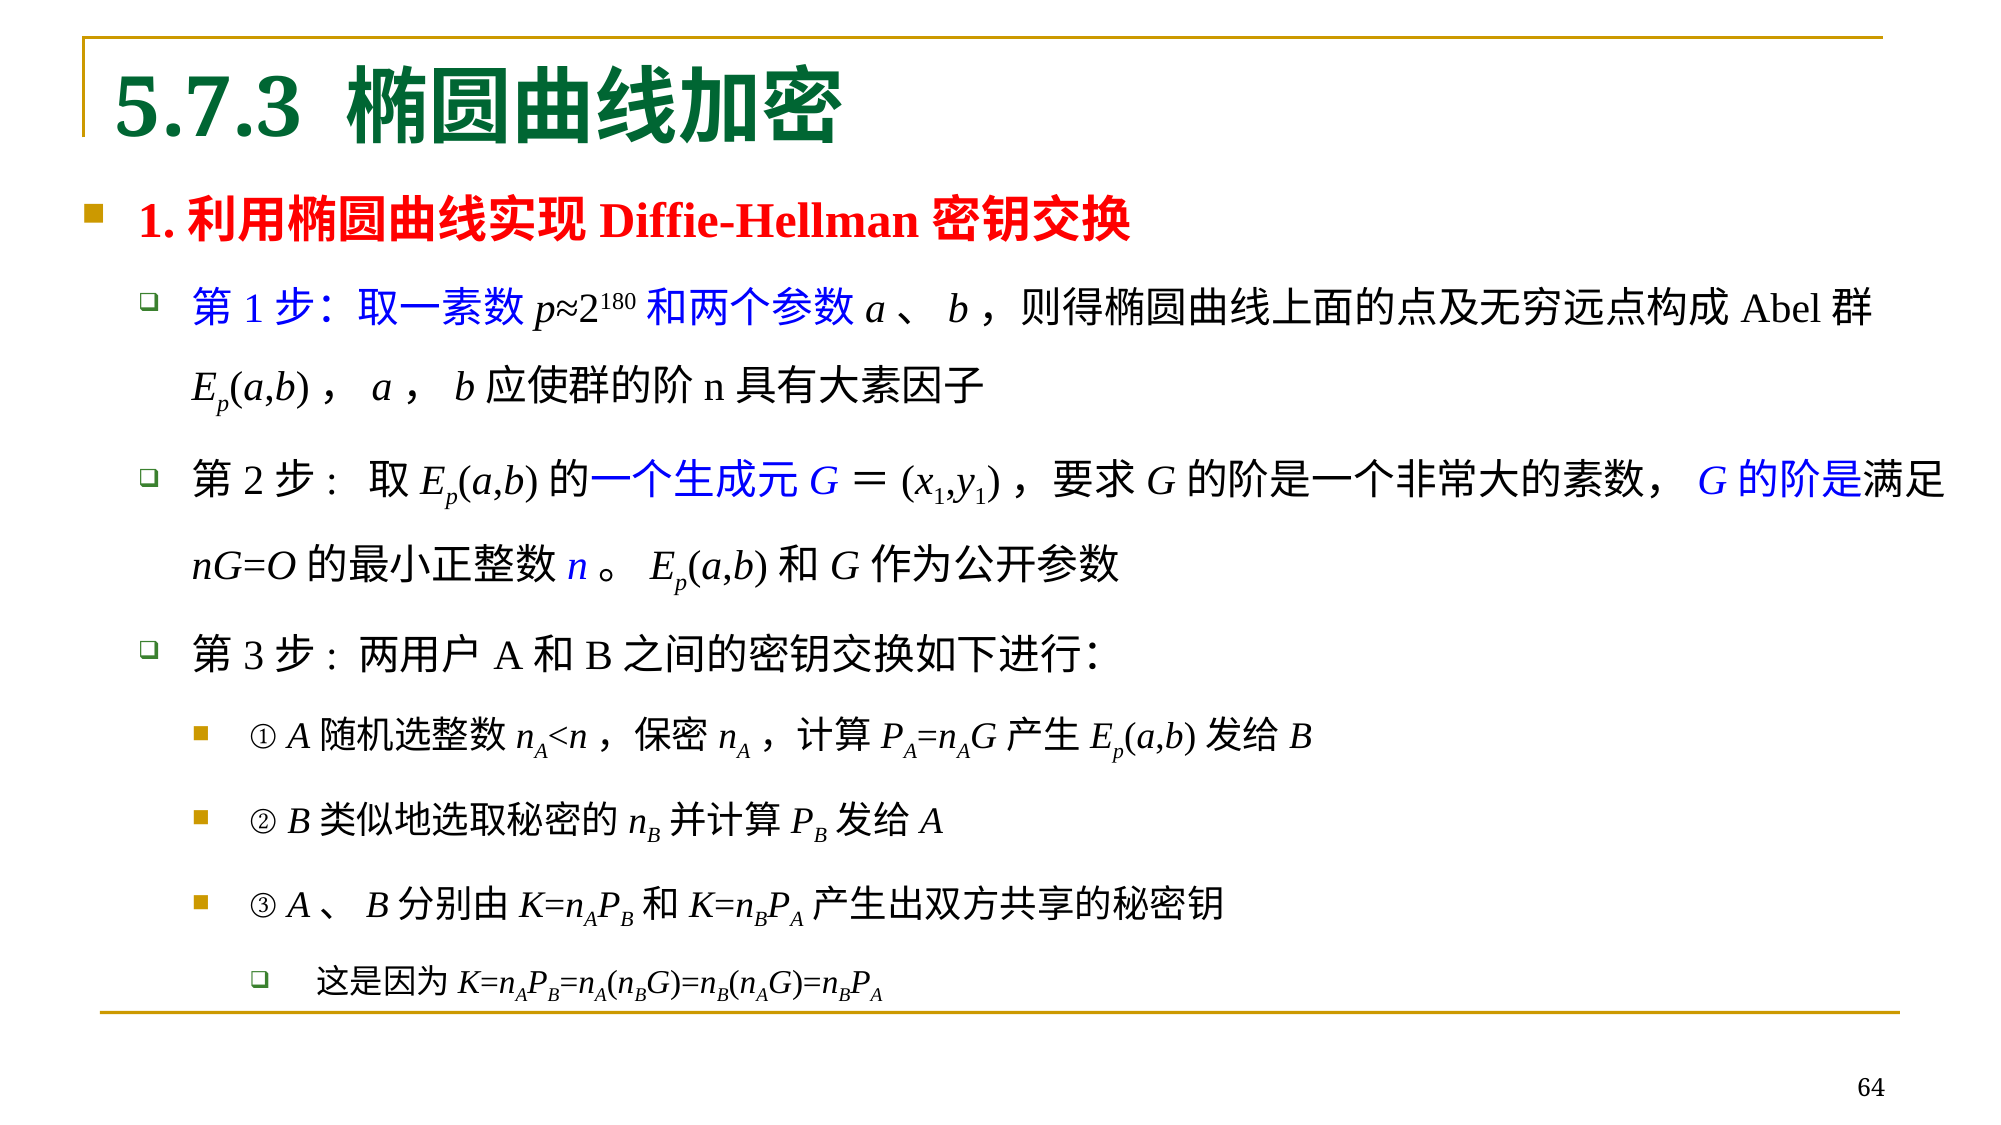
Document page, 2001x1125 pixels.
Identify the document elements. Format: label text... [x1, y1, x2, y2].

slide_number 64 [1616, 1062, 1901, 1113]
title 5.7.3 椭圆曲线加密 [99, 45, 1900, 149]
list 1.利用椭圆曲线实现Diffie-Hellman密钥交换 第1步：取一素数p≈2180和两个参数a、b，则得椭圆曲线上面的点及无穷远点构成Abel群Ep(a,b)，a，b应使群的阶n具有大素因子 第2步: 取Ep(a,b)的一个生成元G＝(x1,y1)，要求G的阶是一个非常大的素数，G的阶是满足nG=O的最小正整数n。Ep(a,b)和G作为公开参数 第3步: 两用户A和B之间的密钥交换如下进行： ① A随机选整数nA<n，保密nA，计算PA=nAG产生Ep(a,b)发给B ② B类似地选取秘密的nB并计算PB发给A ③ A、B分别由K=nAPB和K=nBPA产生出双方共享的秘密钥 这是因为K=nAPB=nA(nBG)=nB(nAG)=nBPA [66, 149, 1967, 1063]
